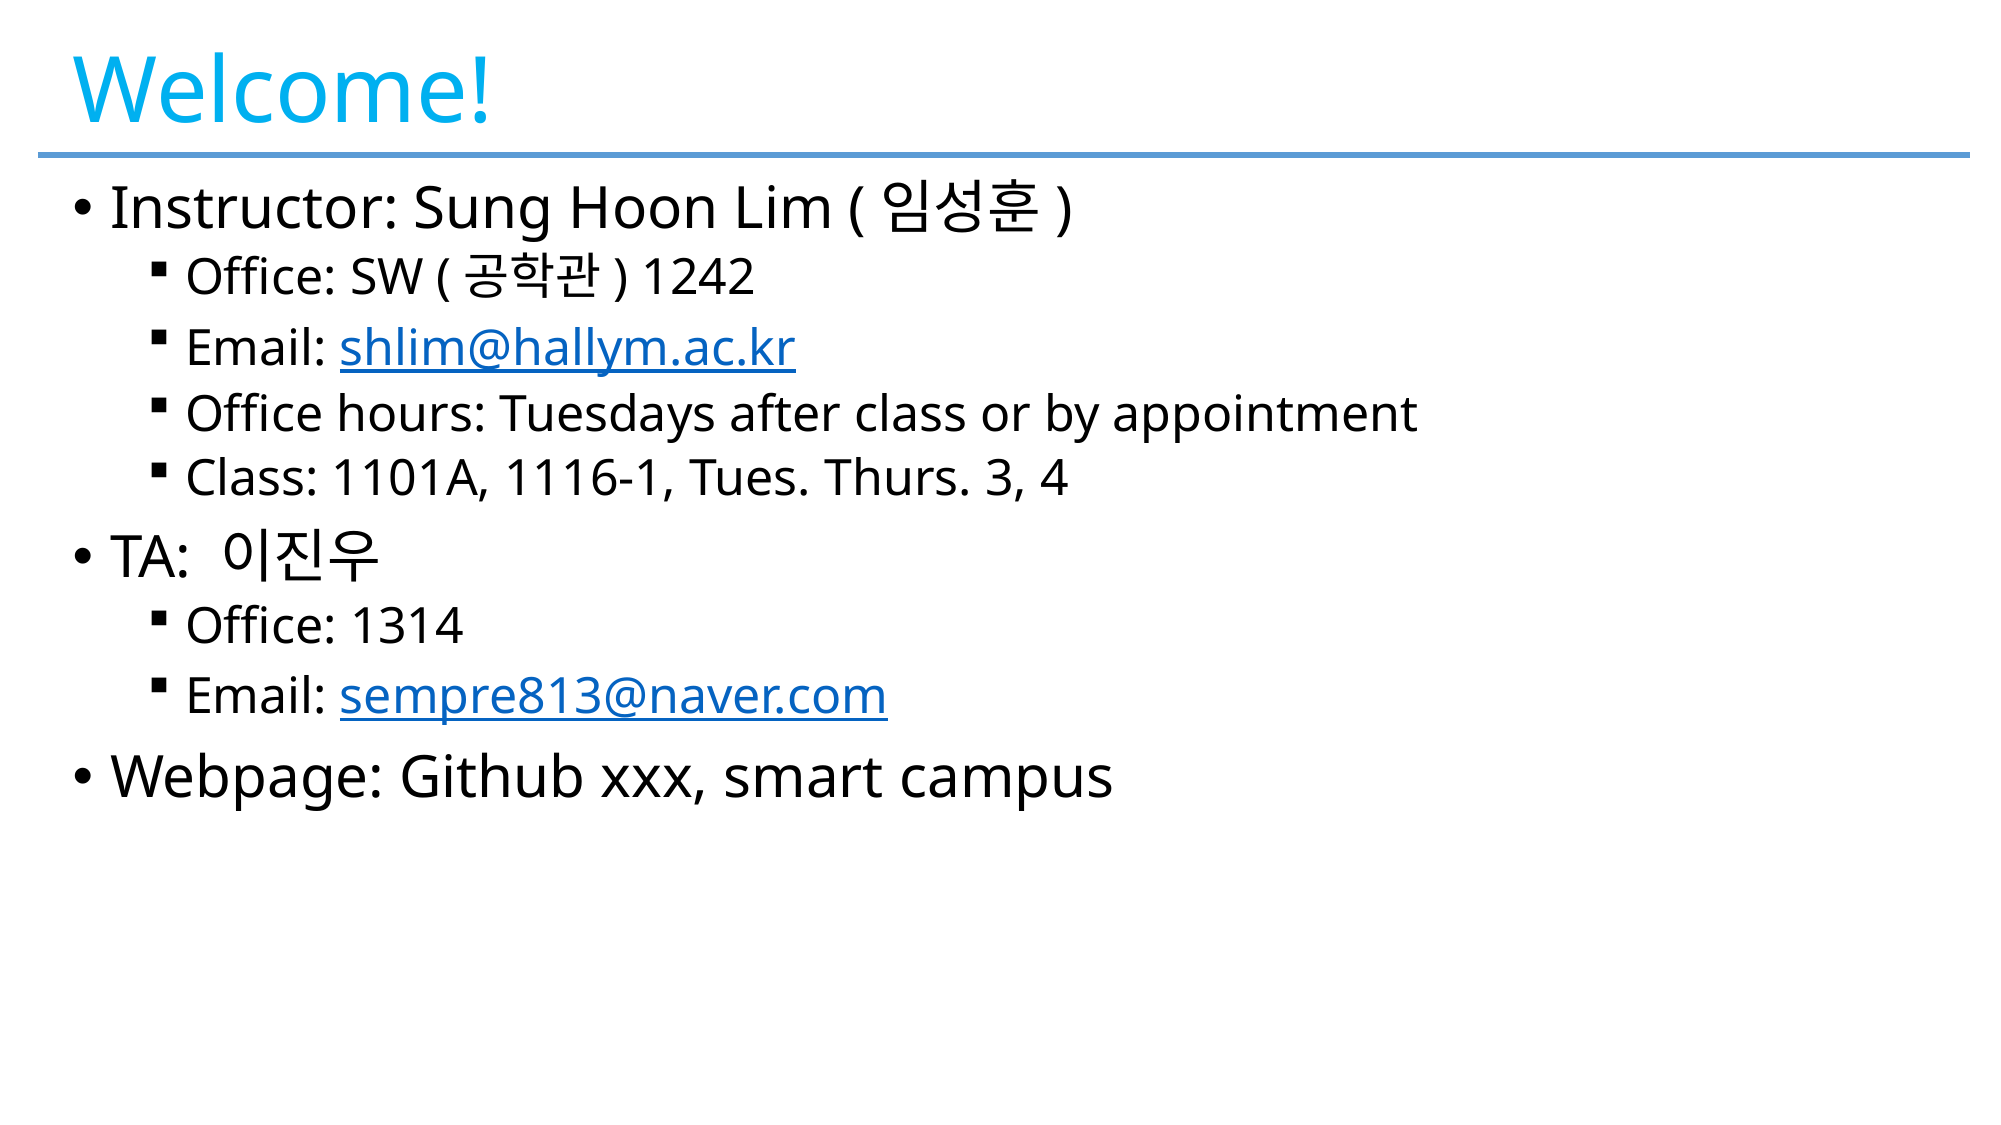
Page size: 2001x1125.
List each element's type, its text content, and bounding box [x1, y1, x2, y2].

title Welcome! [57, 29, 1953, 156]
list Instructor: Sung Hoon Lim (임성훈) Office: SW (공학관) 1242 Email: shlim@hallym.ac.kr Office hours: Tuesdays after class or by appointment Class: 1101A, 1116-1, Tues. Thurs. 3, 4 TA: 이진우 Office: 1314 Email: sempre813@naver.com Webpage: Github xxx, smart campus [57, 170, 1868, 1065]
